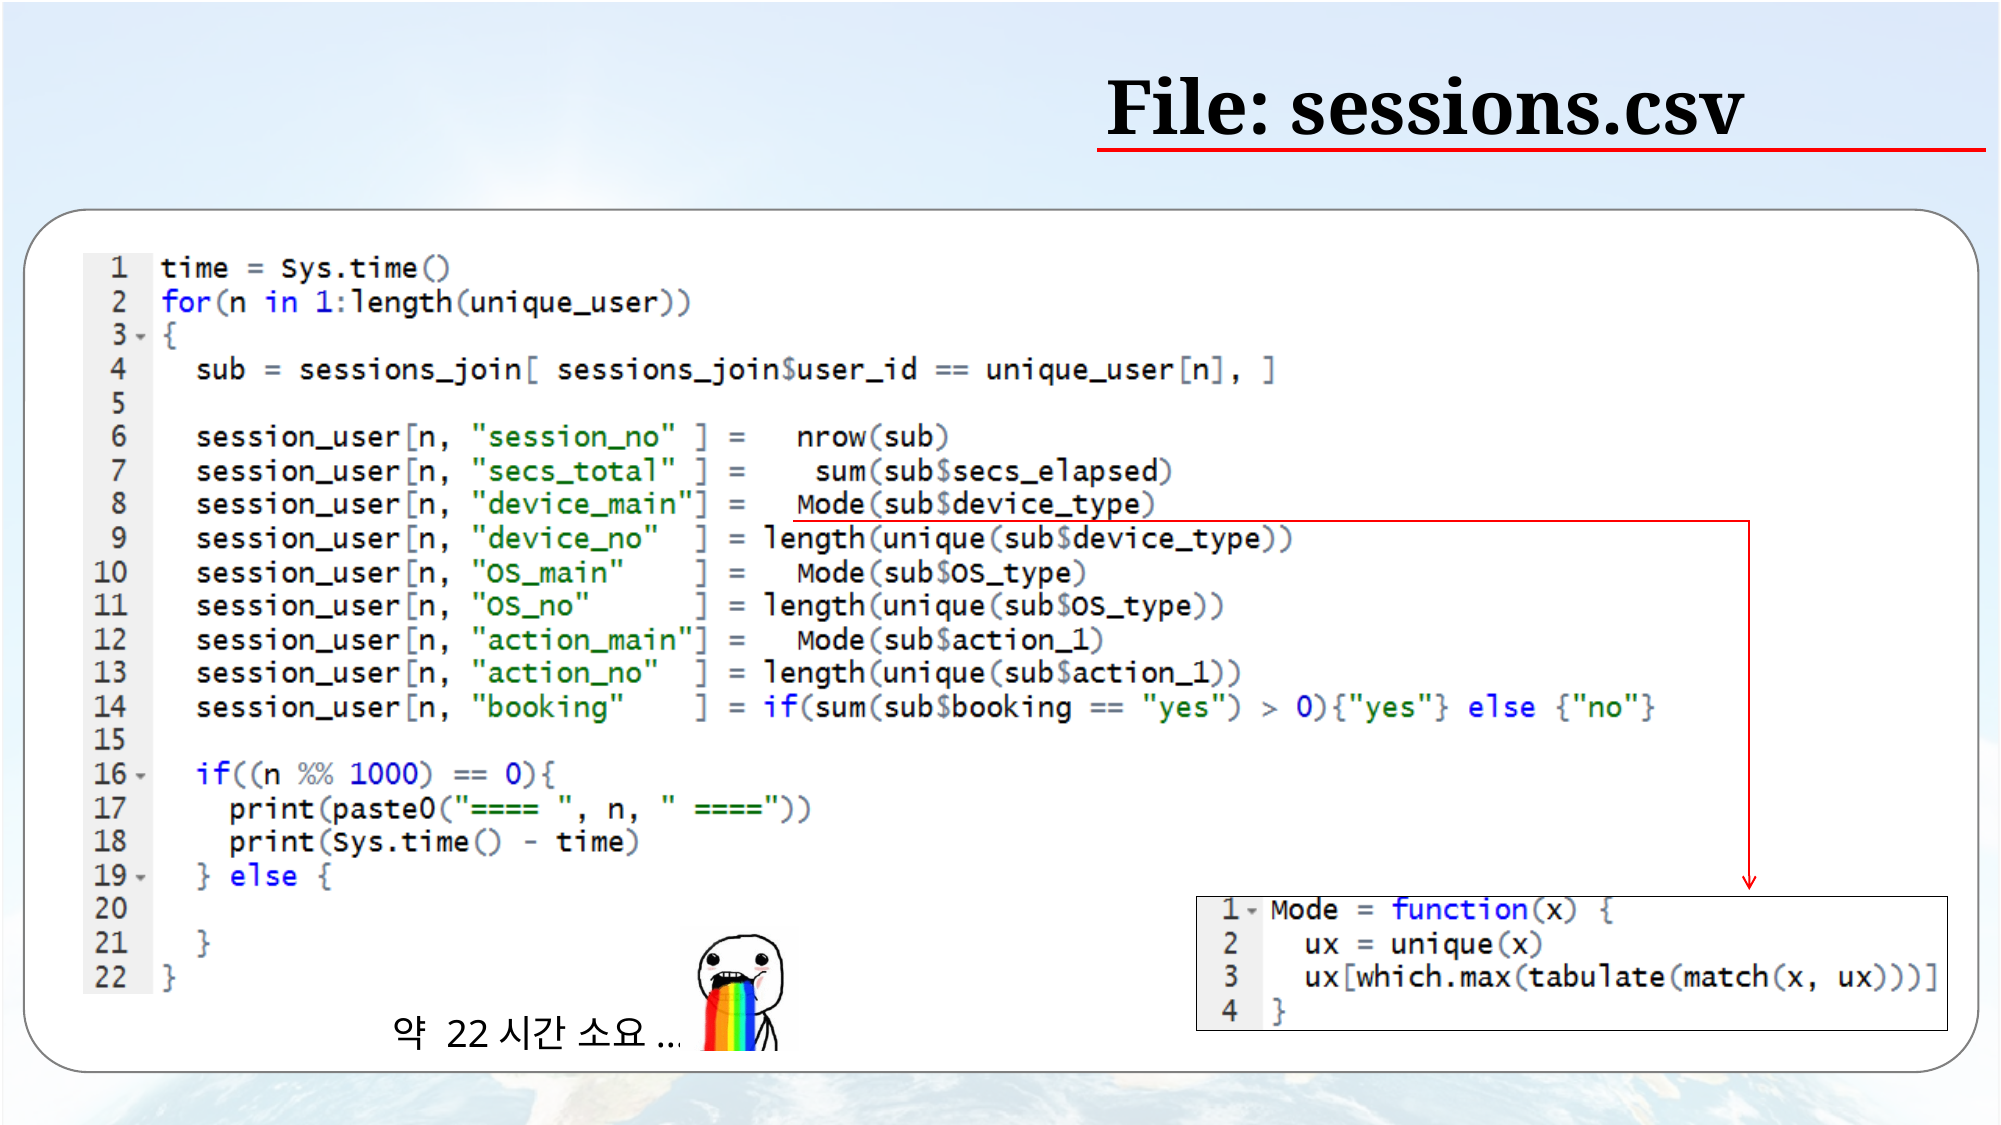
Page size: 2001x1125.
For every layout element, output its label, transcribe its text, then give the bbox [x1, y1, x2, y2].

text_box 약 22시간 소요.... [377, 1002, 711, 1063]
text_box File: sessions.csv [1091, 52, 1761, 157]
picture [83, 253, 1948, 1051]
text_box [22, 208, 1980, 1074]
